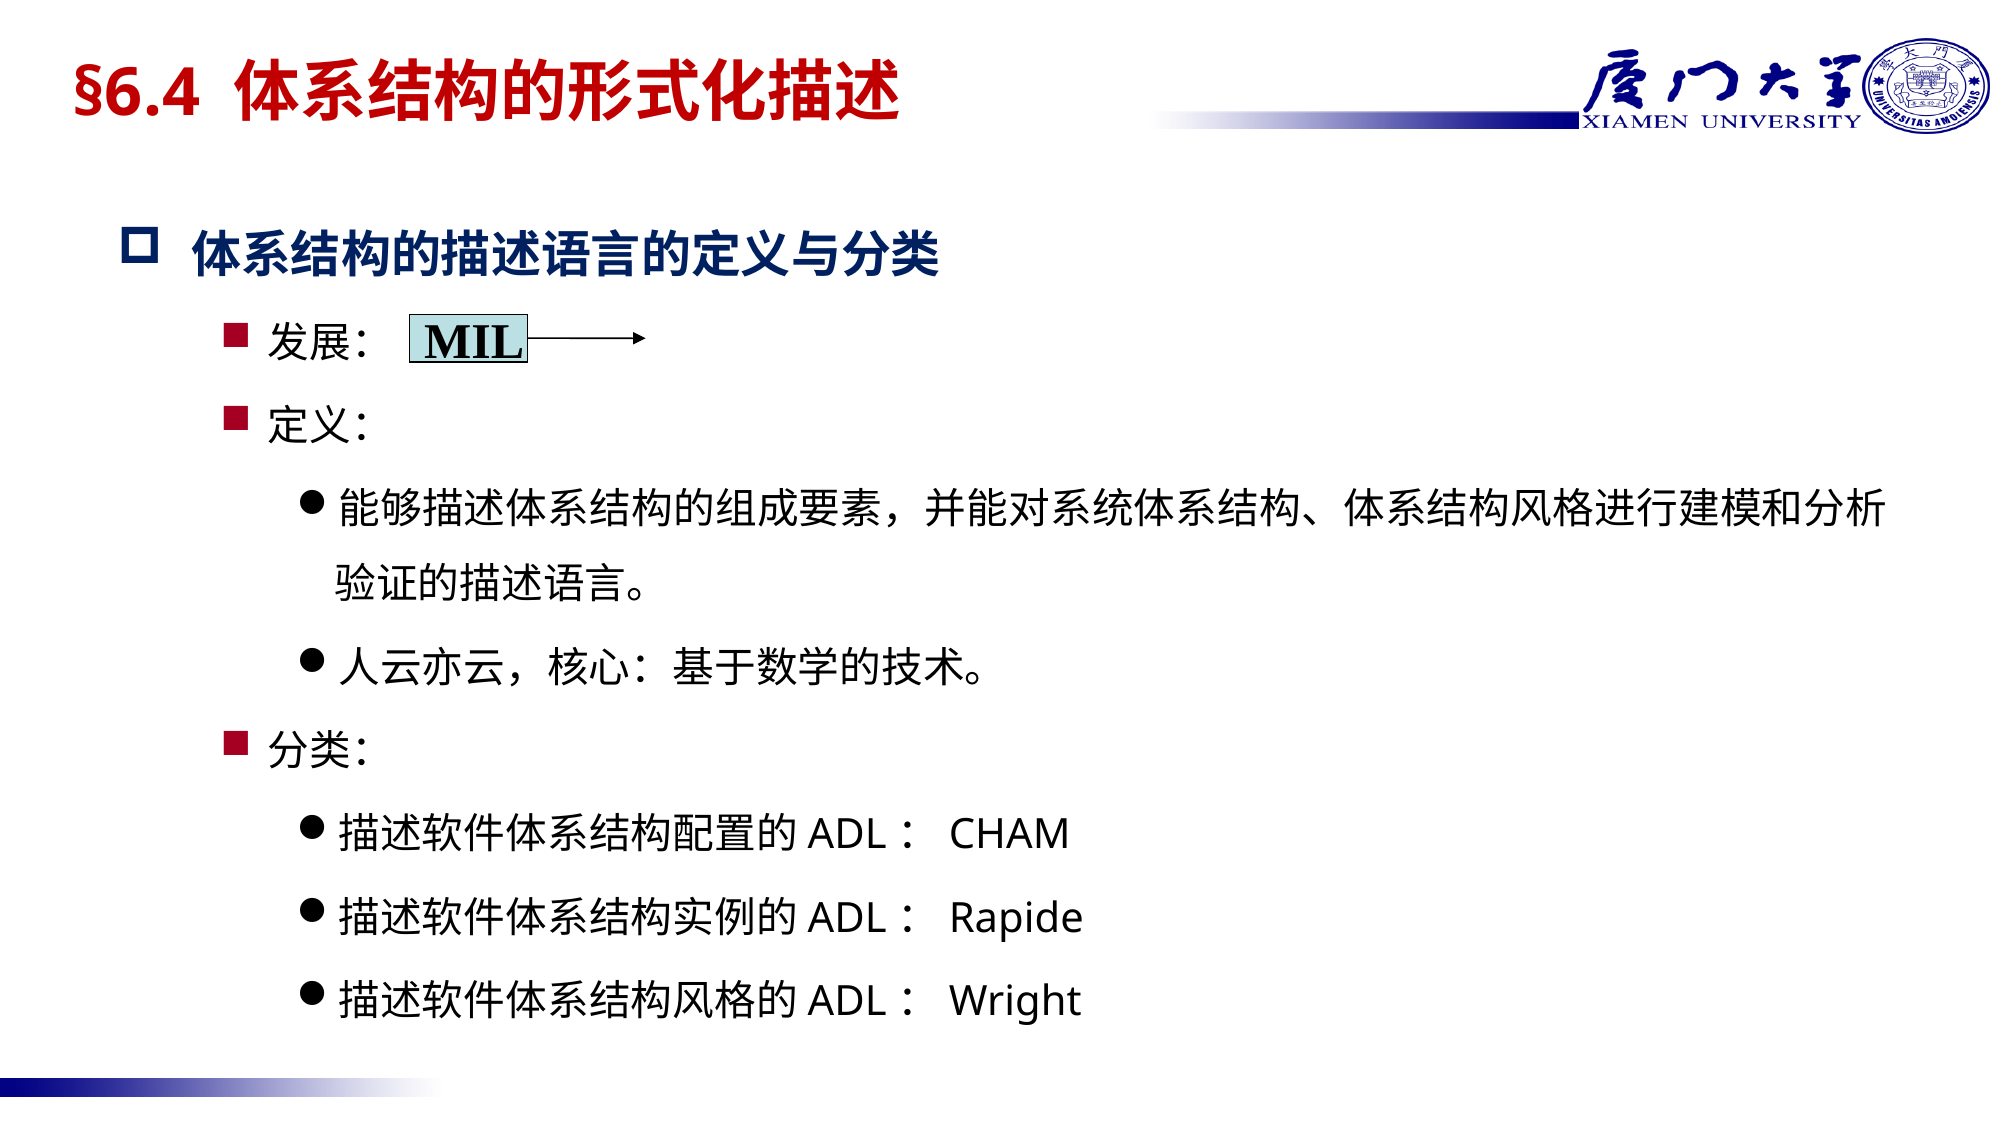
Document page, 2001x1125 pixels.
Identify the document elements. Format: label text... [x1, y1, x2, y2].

picture [1862, 38, 1990, 42]
picture [0, 1078, 676, 1097]
title §6.4 体系结构的形式化描述 [1, 42, 2000, 156]
text_box MIL [409, 314, 528, 362]
list 体系结构的描述语言的定义与分类 发展： 定义： 能够描述体系结构的组成要素，并能对系统体系结构、体系结构风格进行建模和分析验证的描述语言。 人云亦云，核心：基于数学的技术。 分类： 描述软件体系结构配置的ADL：CHAM 描述软件体系结构实例的ADL：Rapide 描述软件体系结构风格的ADL：Wright [102, 184, 1903, 1016]
text_box [527, 332, 646, 345]
